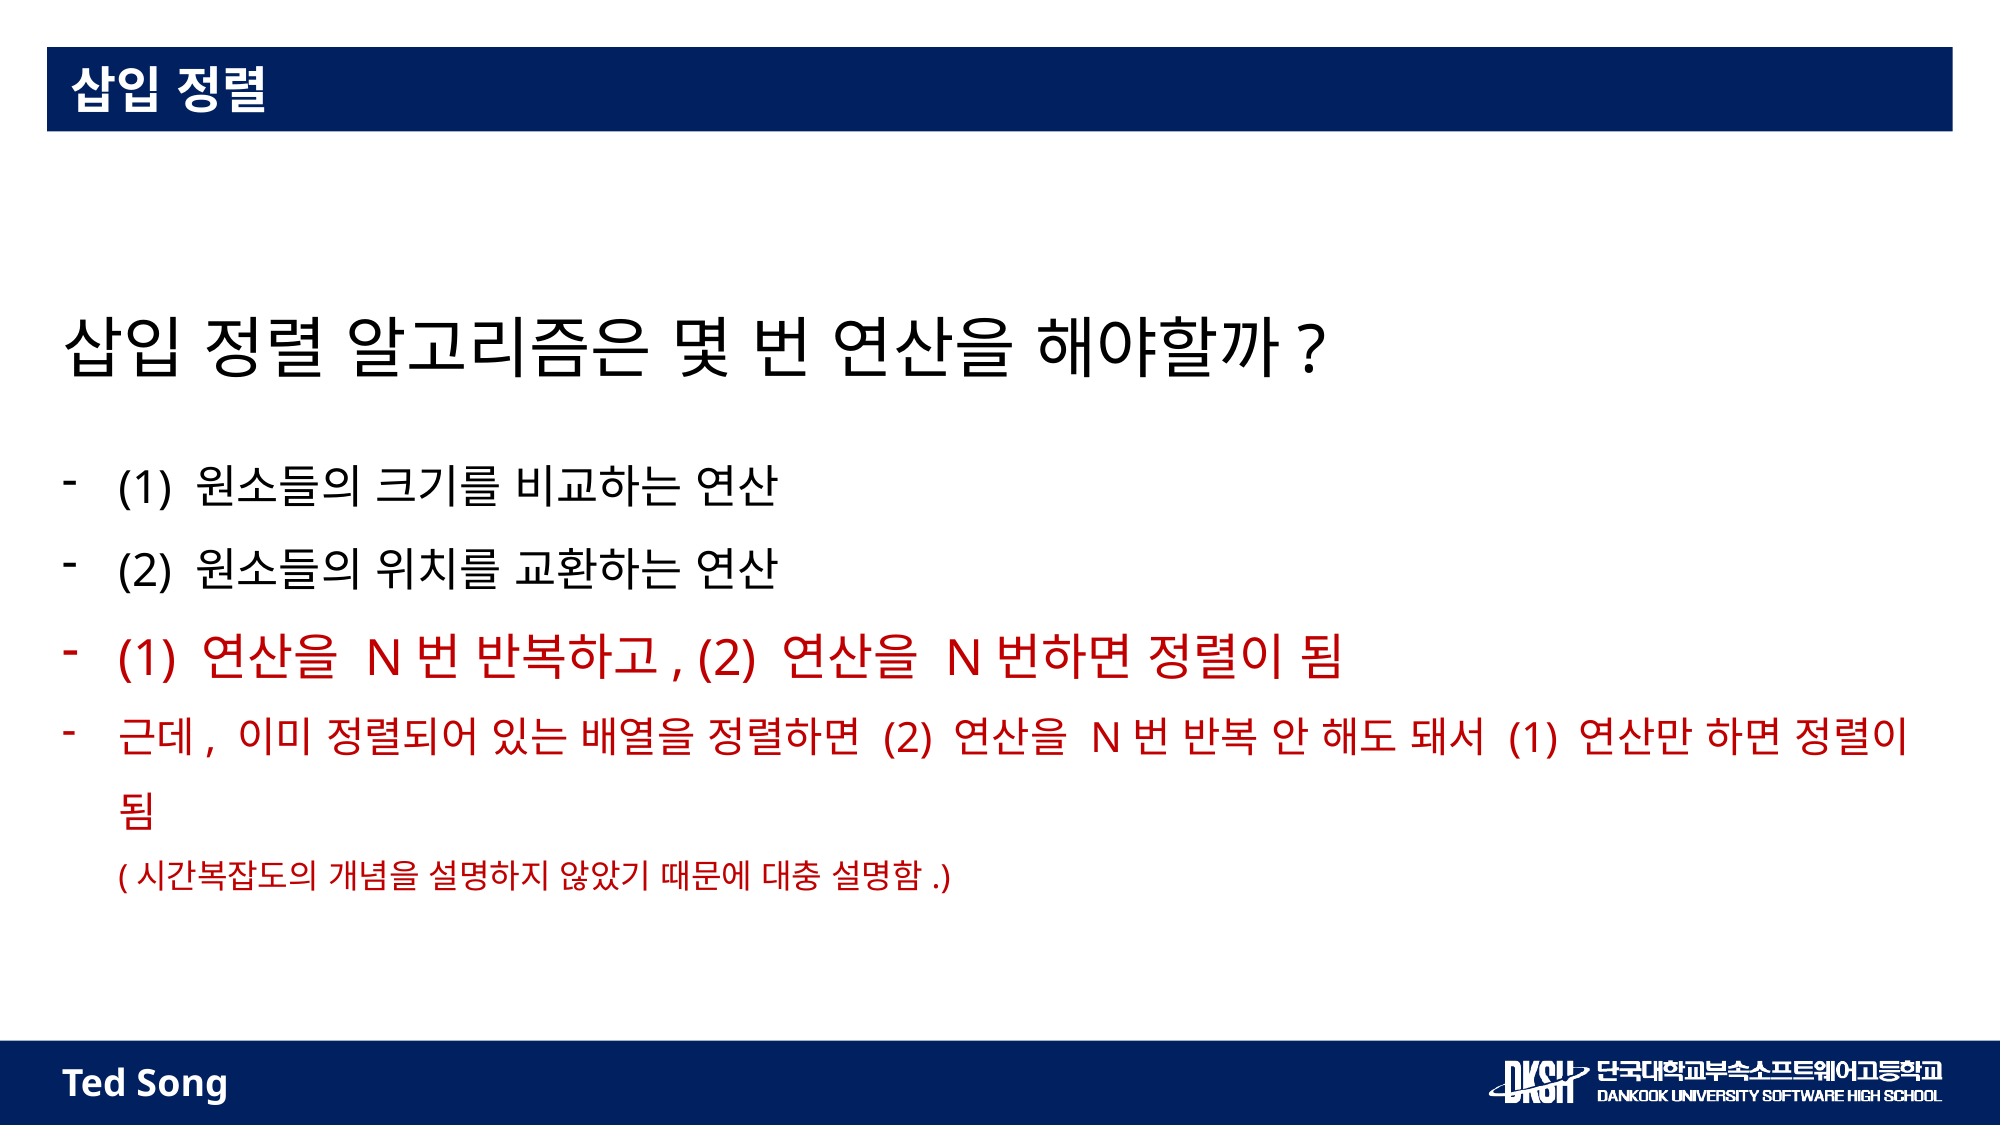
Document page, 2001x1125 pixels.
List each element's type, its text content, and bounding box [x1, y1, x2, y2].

text_box 삽입 정렬 [56, 51, 284, 127]
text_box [0, 1040, 2000, 1125]
text_box 삽입 정렬 알고리즘은 몇 번 연산을 해야할까? (1) 원소들의 크기를 비교하는 연산 (2) 원소들의 위치를 교환하는 연산 (1) 연산을 N번 반복하고, (2) 연산을 N번하면 정렬이 됨 근데, 이미 정렬되어 있는 배열을 정렬하면 (2) 연산을 N번 반복 안 해도 돼서 (1) 연산만 하면 정렬이 됨 (시간복잡도의 개념을 설명하지 않았기 때문에 대충 설명함.) [47, 298, 1953, 903]
text_box [46, 46, 1954, 132]
